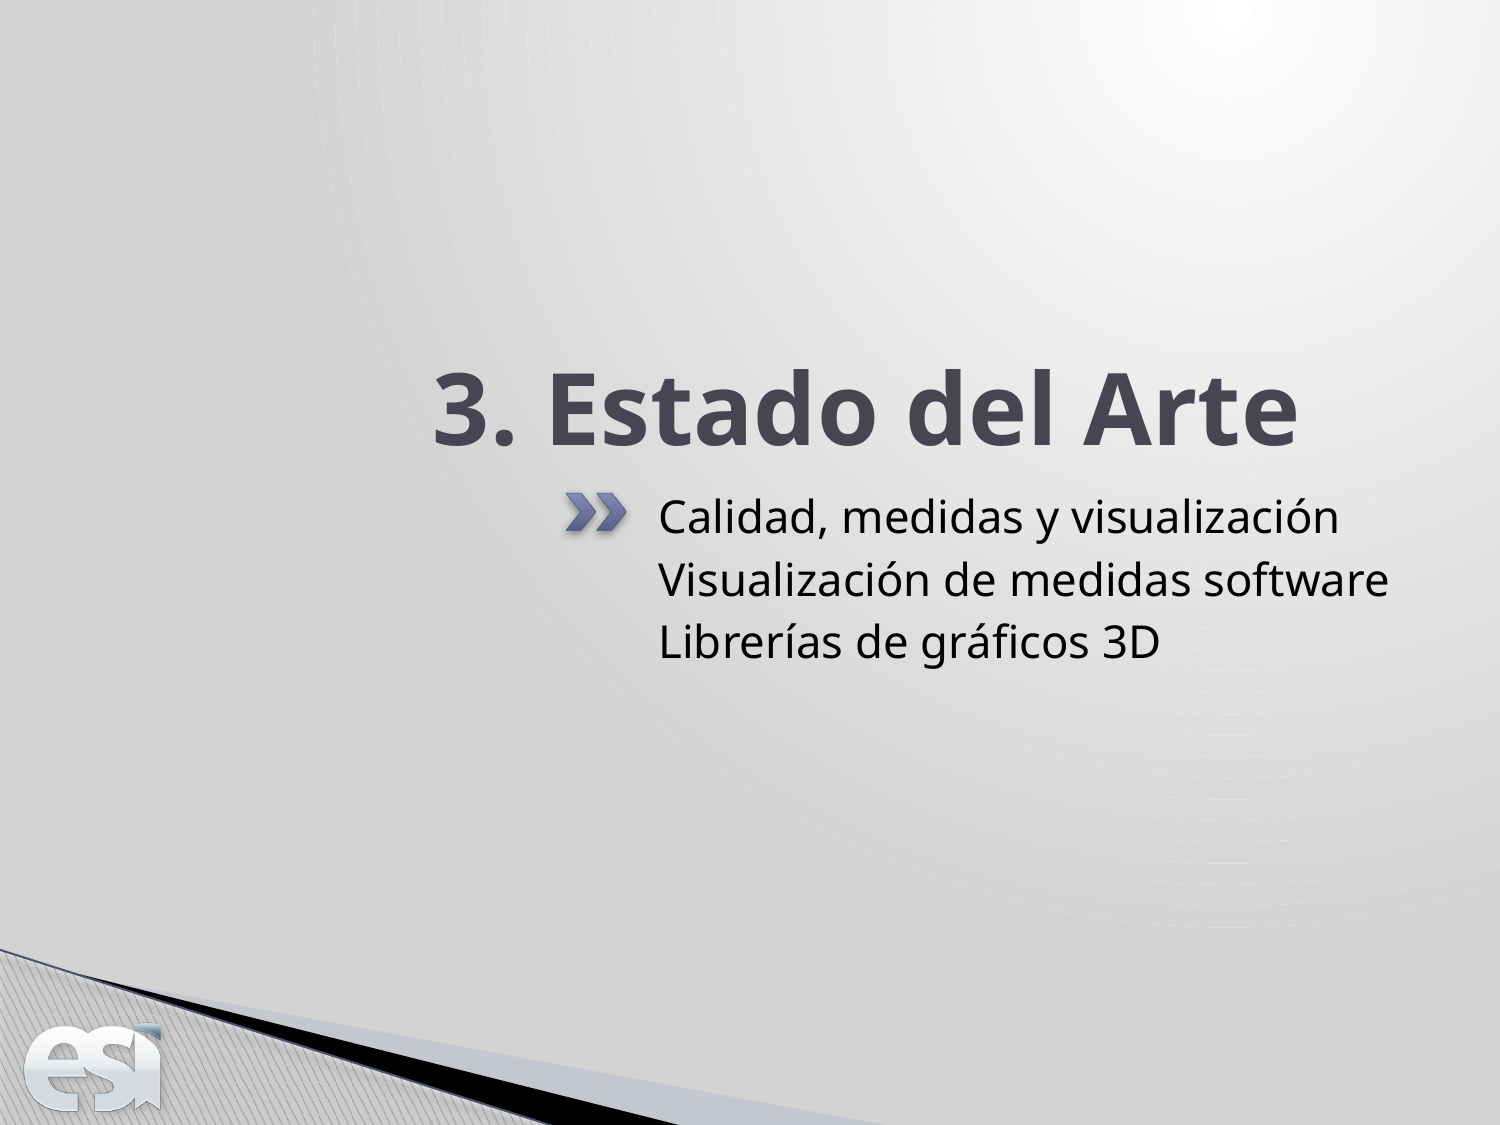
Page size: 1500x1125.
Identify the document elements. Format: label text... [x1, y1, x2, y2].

picture [17, 1017, 172, 1116]
title 3. Estado del Arte [41, 172, 1317, 473]
list Calidad, medidas y visualización Visualización de medidas software Librerías de gráficos 3D [643, 480, 1424, 720]
